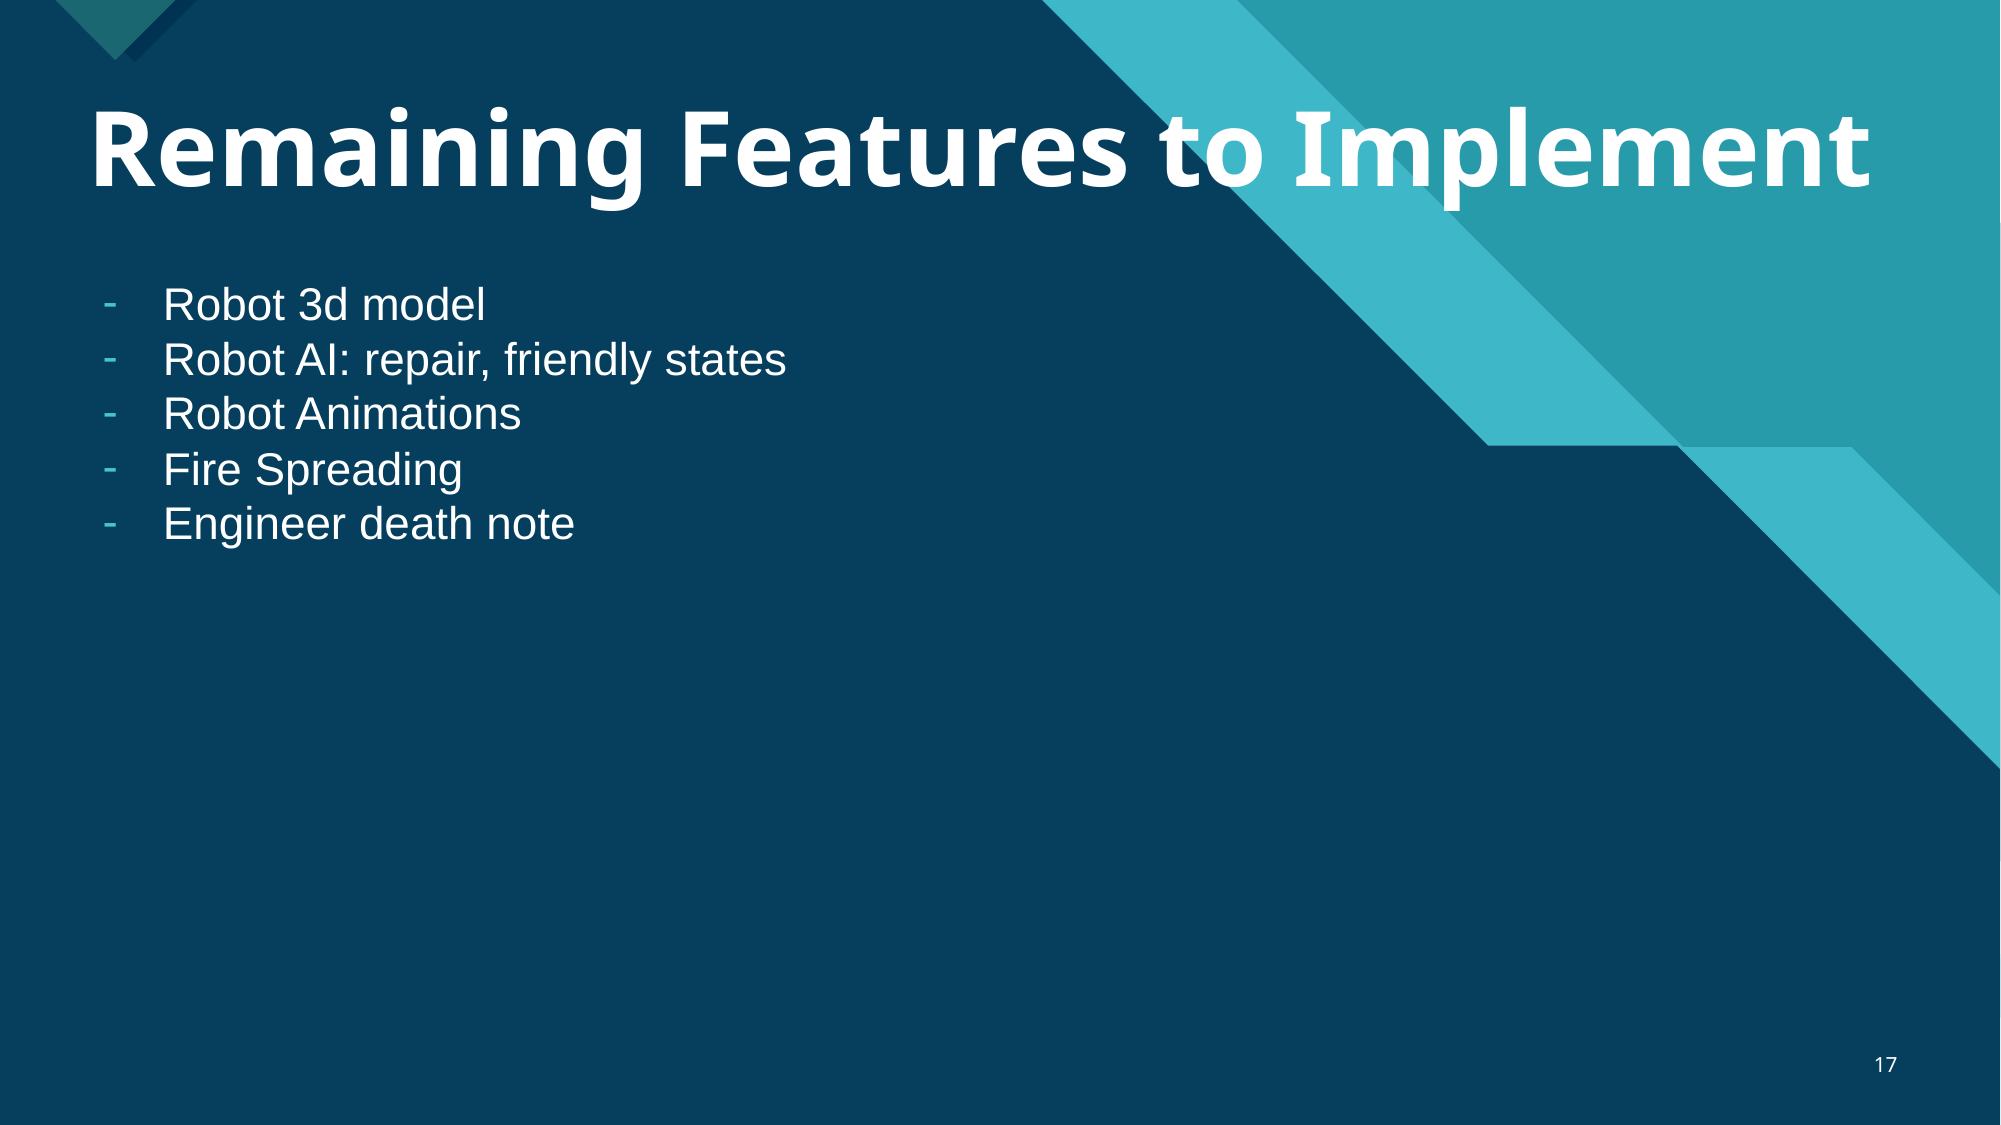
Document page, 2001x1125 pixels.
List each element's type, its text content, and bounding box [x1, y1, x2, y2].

slide_number ‹#› [1845, 1035, 1913, 1096]
list Robot 3d model Robot AI: repair, friendly states Robot Animations Fire Spreading Engineer death note [72, 266, 1175, 939]
title Remaining Features to Implement [72, 89, 1913, 292]
